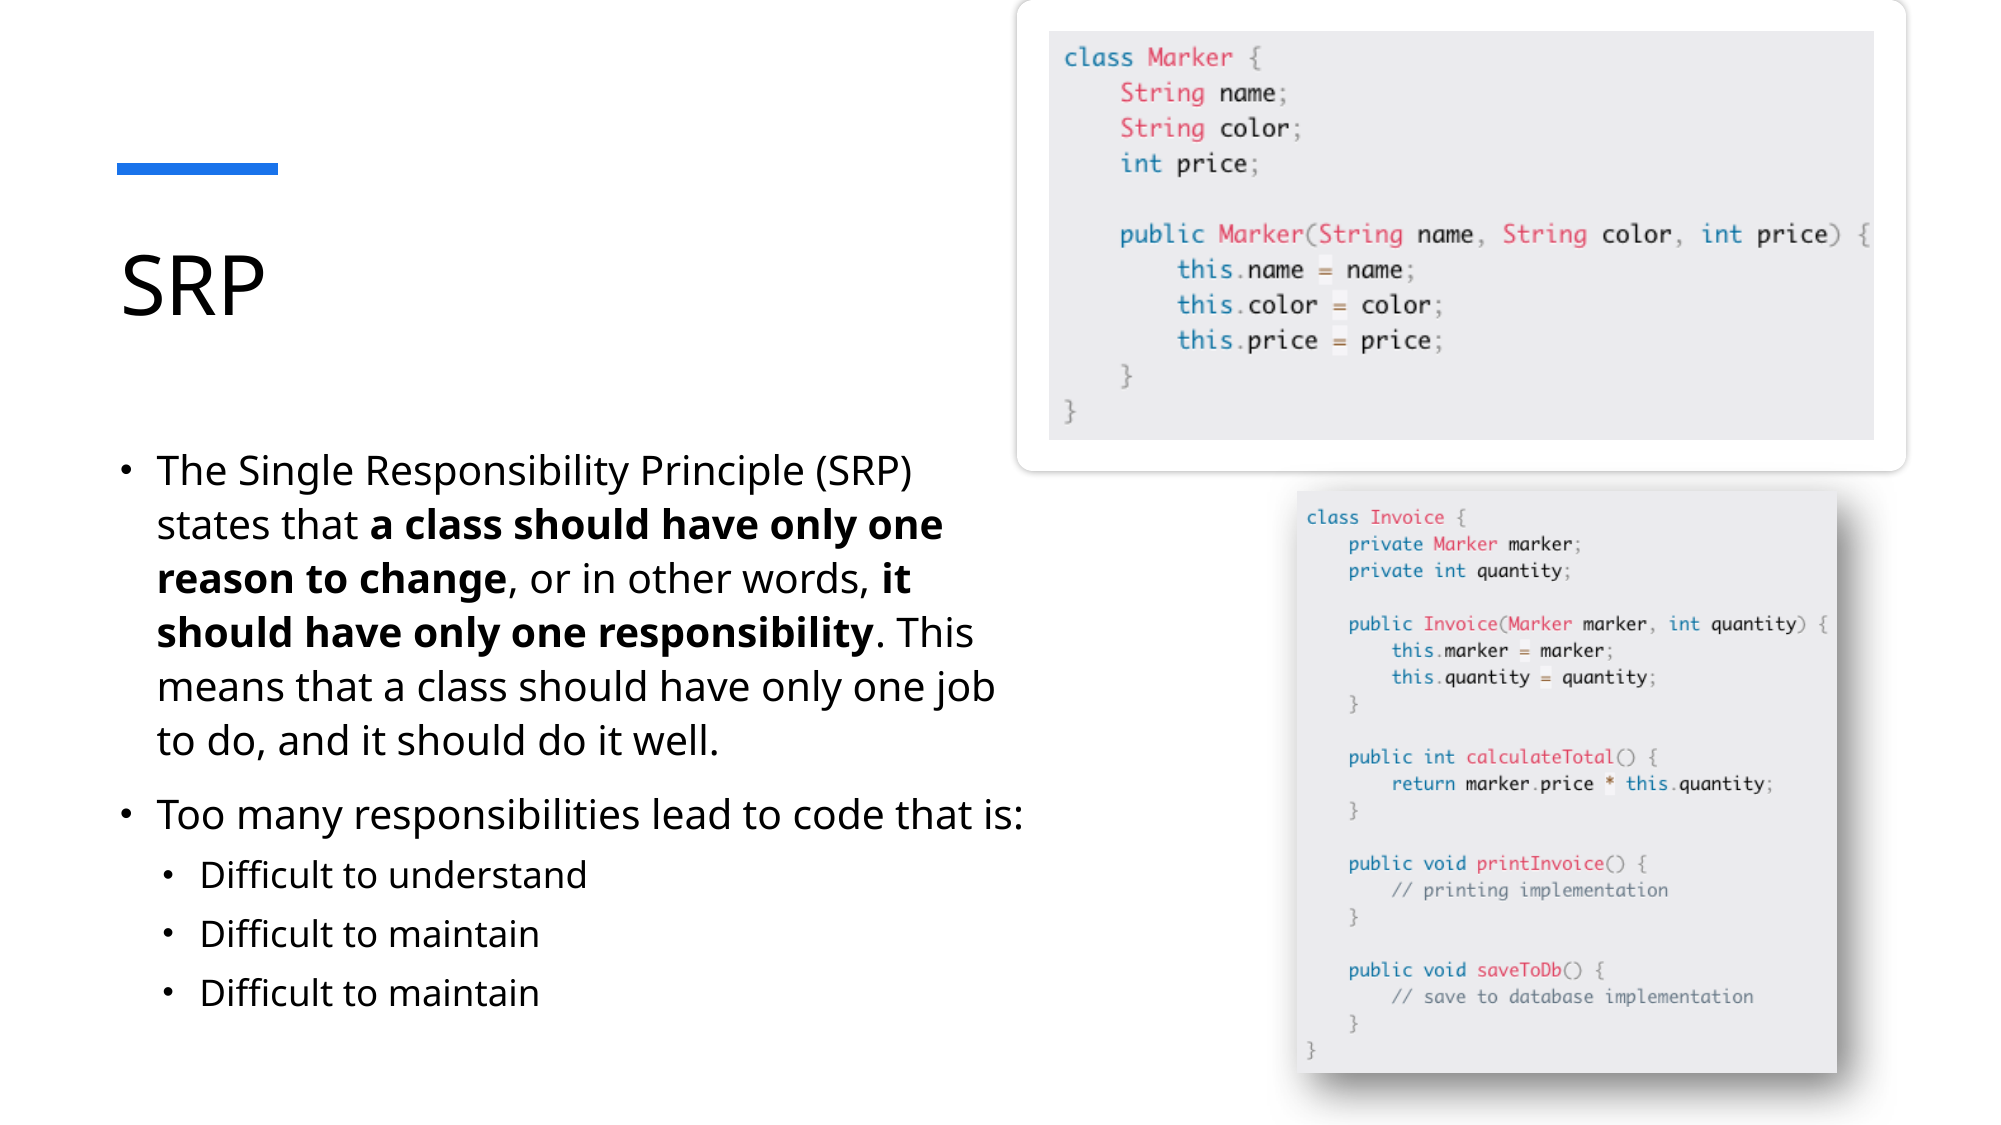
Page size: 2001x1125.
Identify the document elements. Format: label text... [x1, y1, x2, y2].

list The Single Responsibility Principle (SRP) states that a class should have only one reason to change, or in other words, it should have only one responsibility. This means that a class should have only one job to do, and it should do it well. Too many responsibilities lead to code that is: Difficult to understand Difficult to maintain Difficult to maintain [105, 432, 1049, 1034]
text_box [0, 0, 2000, 1125]
picture [1297, 491, 1837, 1074]
picture [1048, 31, 1875, 440]
title SRP [105, 224, 1012, 405]
